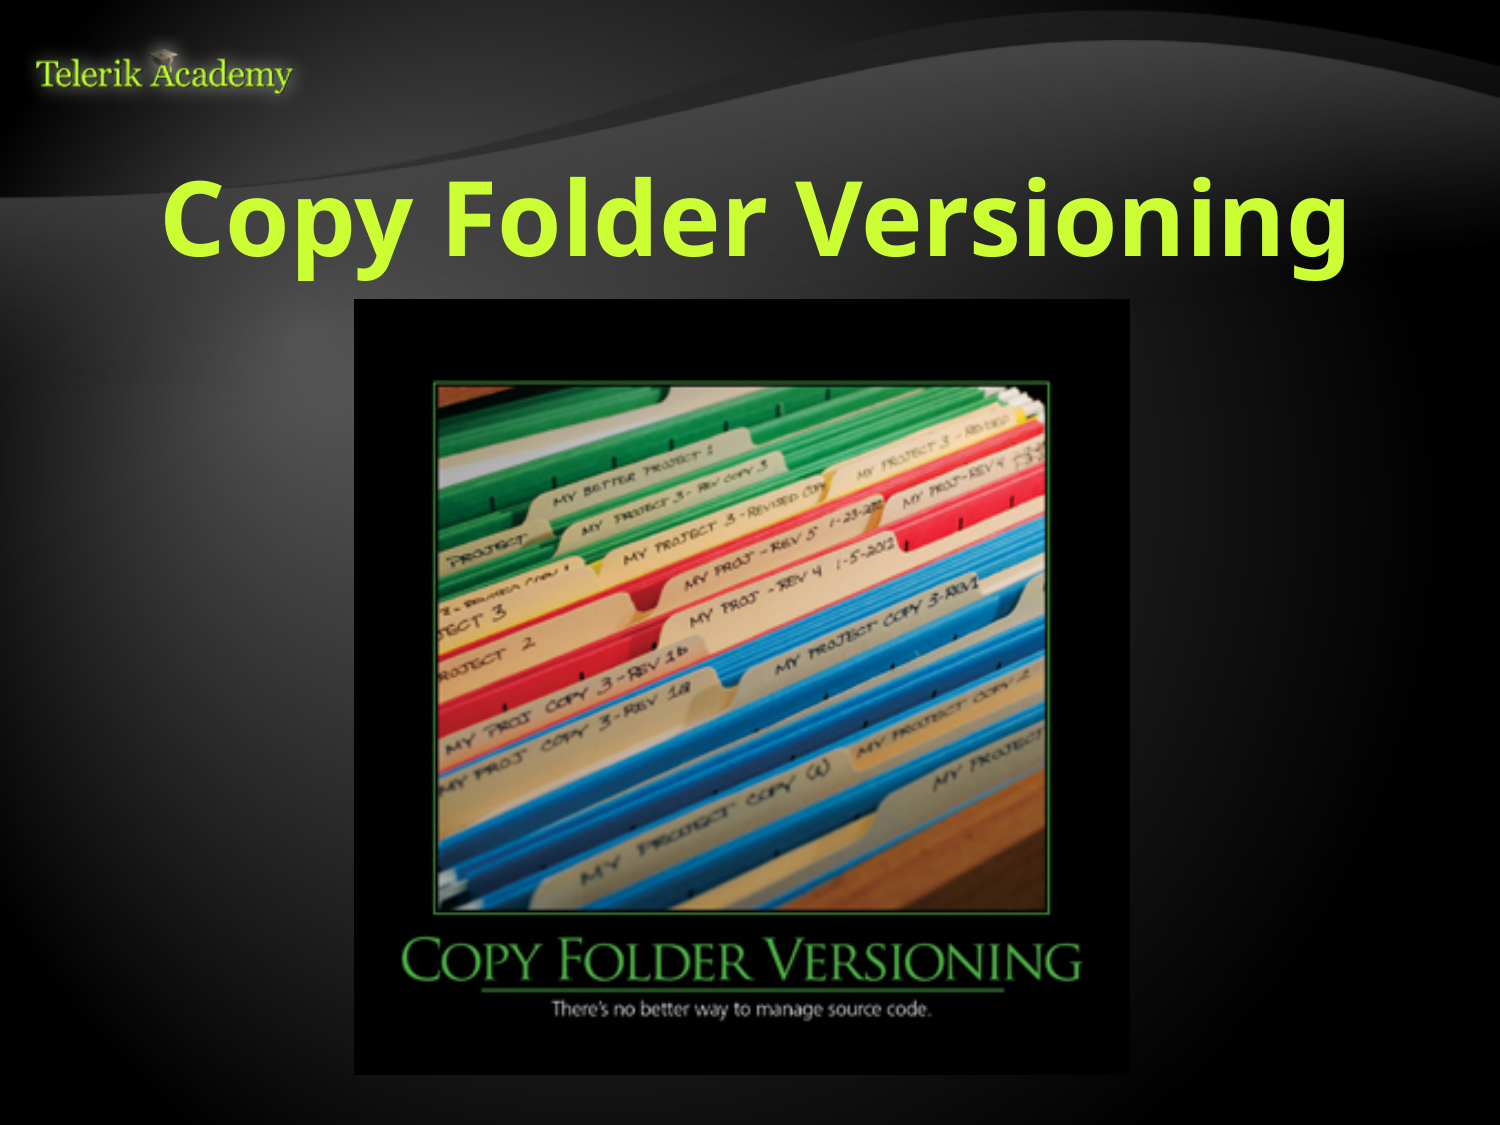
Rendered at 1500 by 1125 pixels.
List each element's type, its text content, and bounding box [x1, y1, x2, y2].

title Copy Folder Versioning [83, 162, 1430, 275]
picture [0, 0, 1500, 1125]
